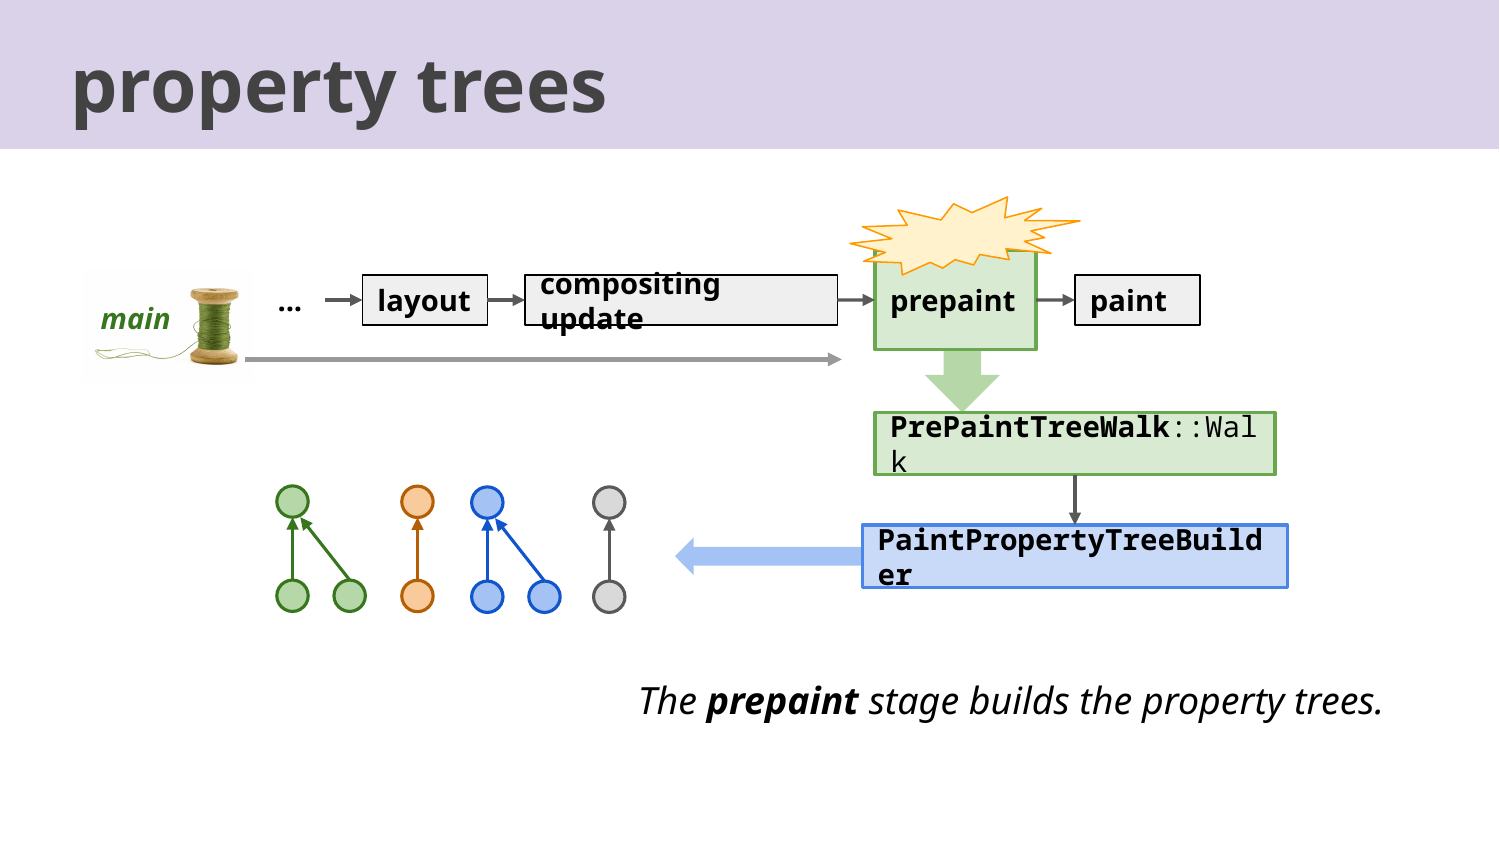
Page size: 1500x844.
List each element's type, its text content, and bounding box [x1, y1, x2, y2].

text_box [401, 486, 434, 518]
text_box prepaint [875, 249, 1037, 350]
text_box paint [1074, 275, 1200, 325]
text_box [593, 581, 625, 613]
picture [82, 269, 254, 383]
text_box layout [362, 275, 488, 325]
text_box [593, 486, 625, 519]
text_box [528, 581, 561, 613]
text_box [333, 581, 366, 612]
text_box [276, 580, 309, 612]
text_box PaintPropertyTreeBuilder [862, 524, 1288, 588]
text_box [471, 581, 504, 613]
text_box [0, 0, 1499, 149]
text_box ... [262, 275, 325, 325]
text_box compositing update [524, 275, 838, 325]
text_box [401, 580, 434, 612]
text_box property trees [55, 0, 1465, 142]
text_box [924, 350, 1000, 412]
text_box [276, 485, 309, 518]
text_box [849, 196, 1081, 275]
text_box [471, 486, 504, 519]
text_box PrePaintTreeWalk::Walk [875, 412, 1275, 475]
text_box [300, 517, 350, 581]
text_box The prepaint stage builds the property trees. [512, 662, 1400, 750]
text_box [675, 537, 862, 576]
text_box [494, 518, 545, 582]
